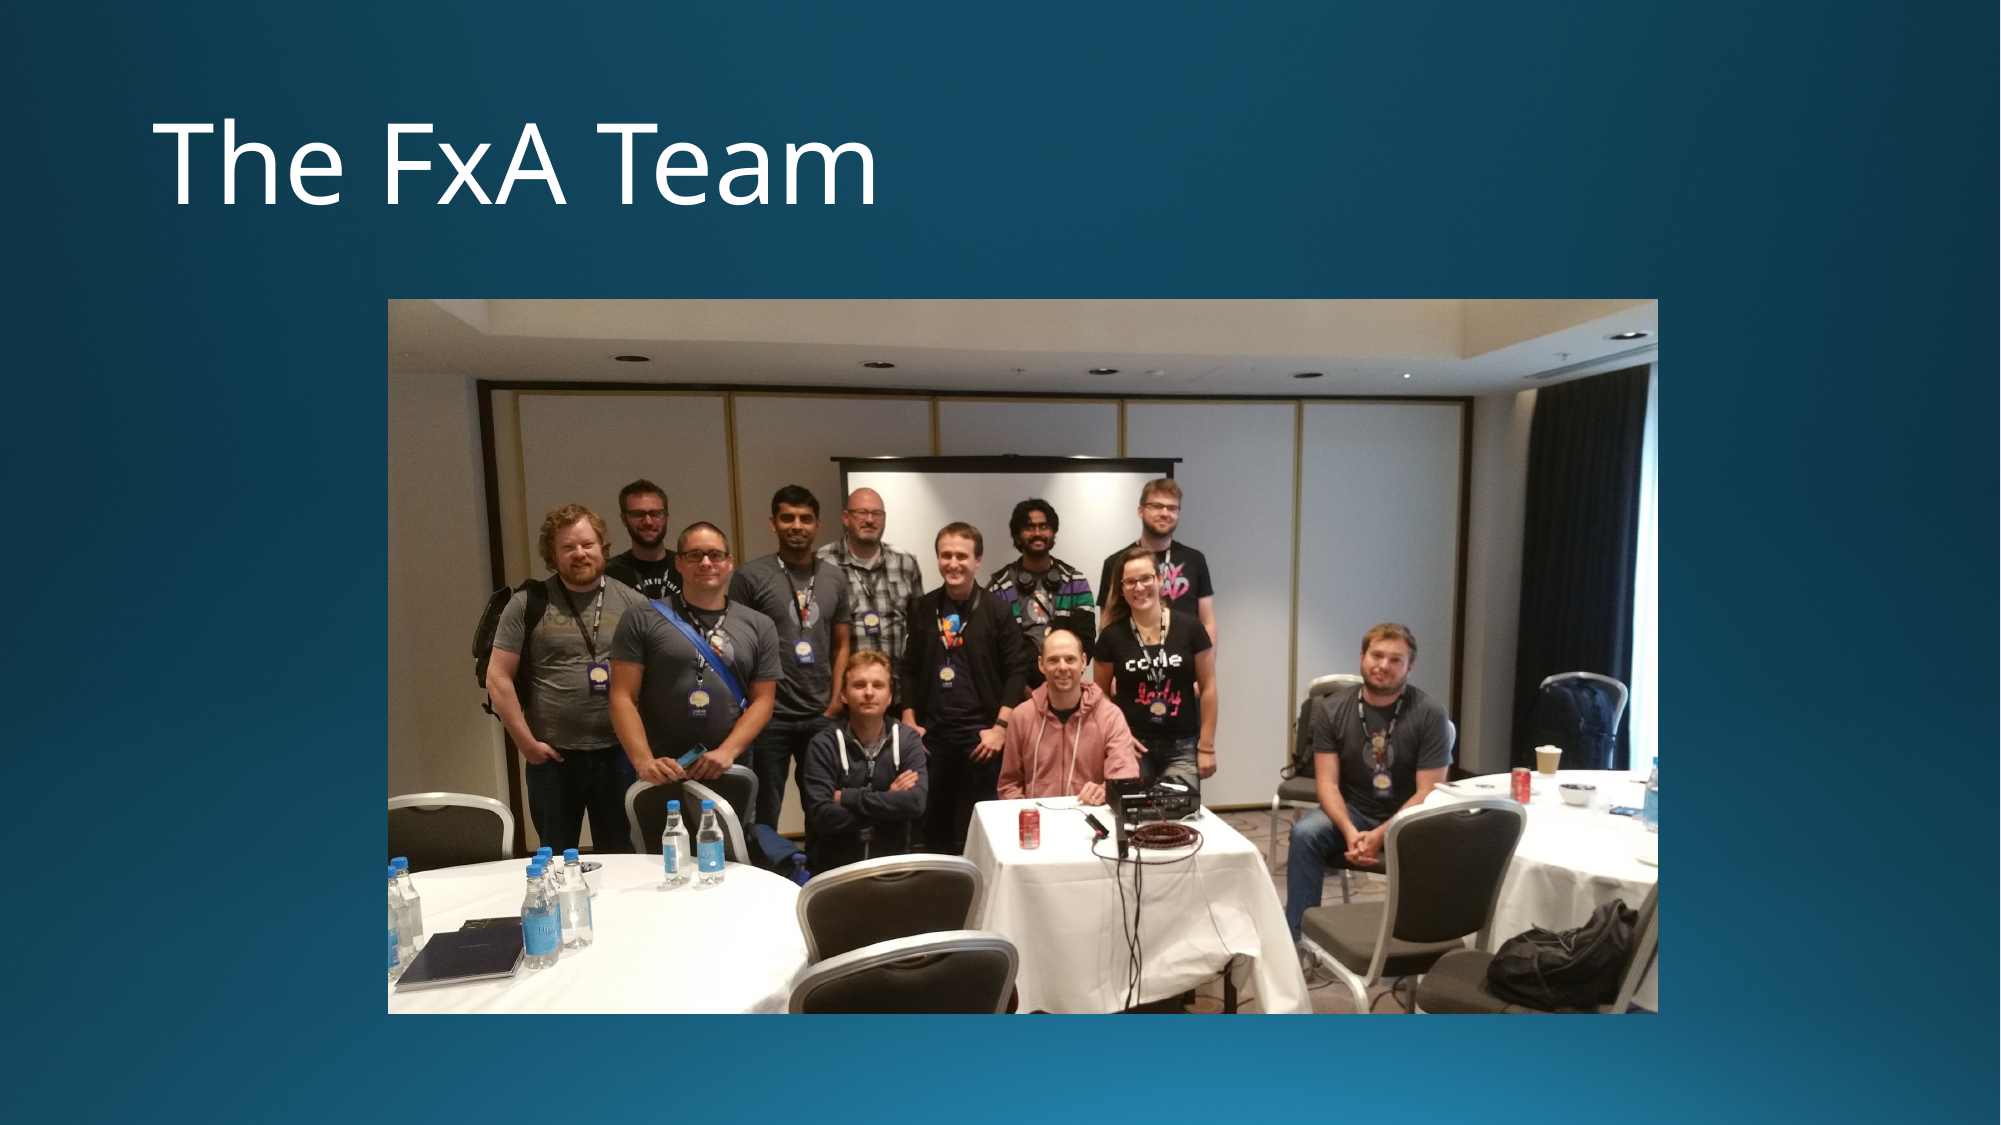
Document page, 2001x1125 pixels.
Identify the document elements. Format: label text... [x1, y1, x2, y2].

picture [0, 0, 2001, 1125]
title The FxA Team [137, 59, 1863, 278]
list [388, 299, 1658, 1014]
